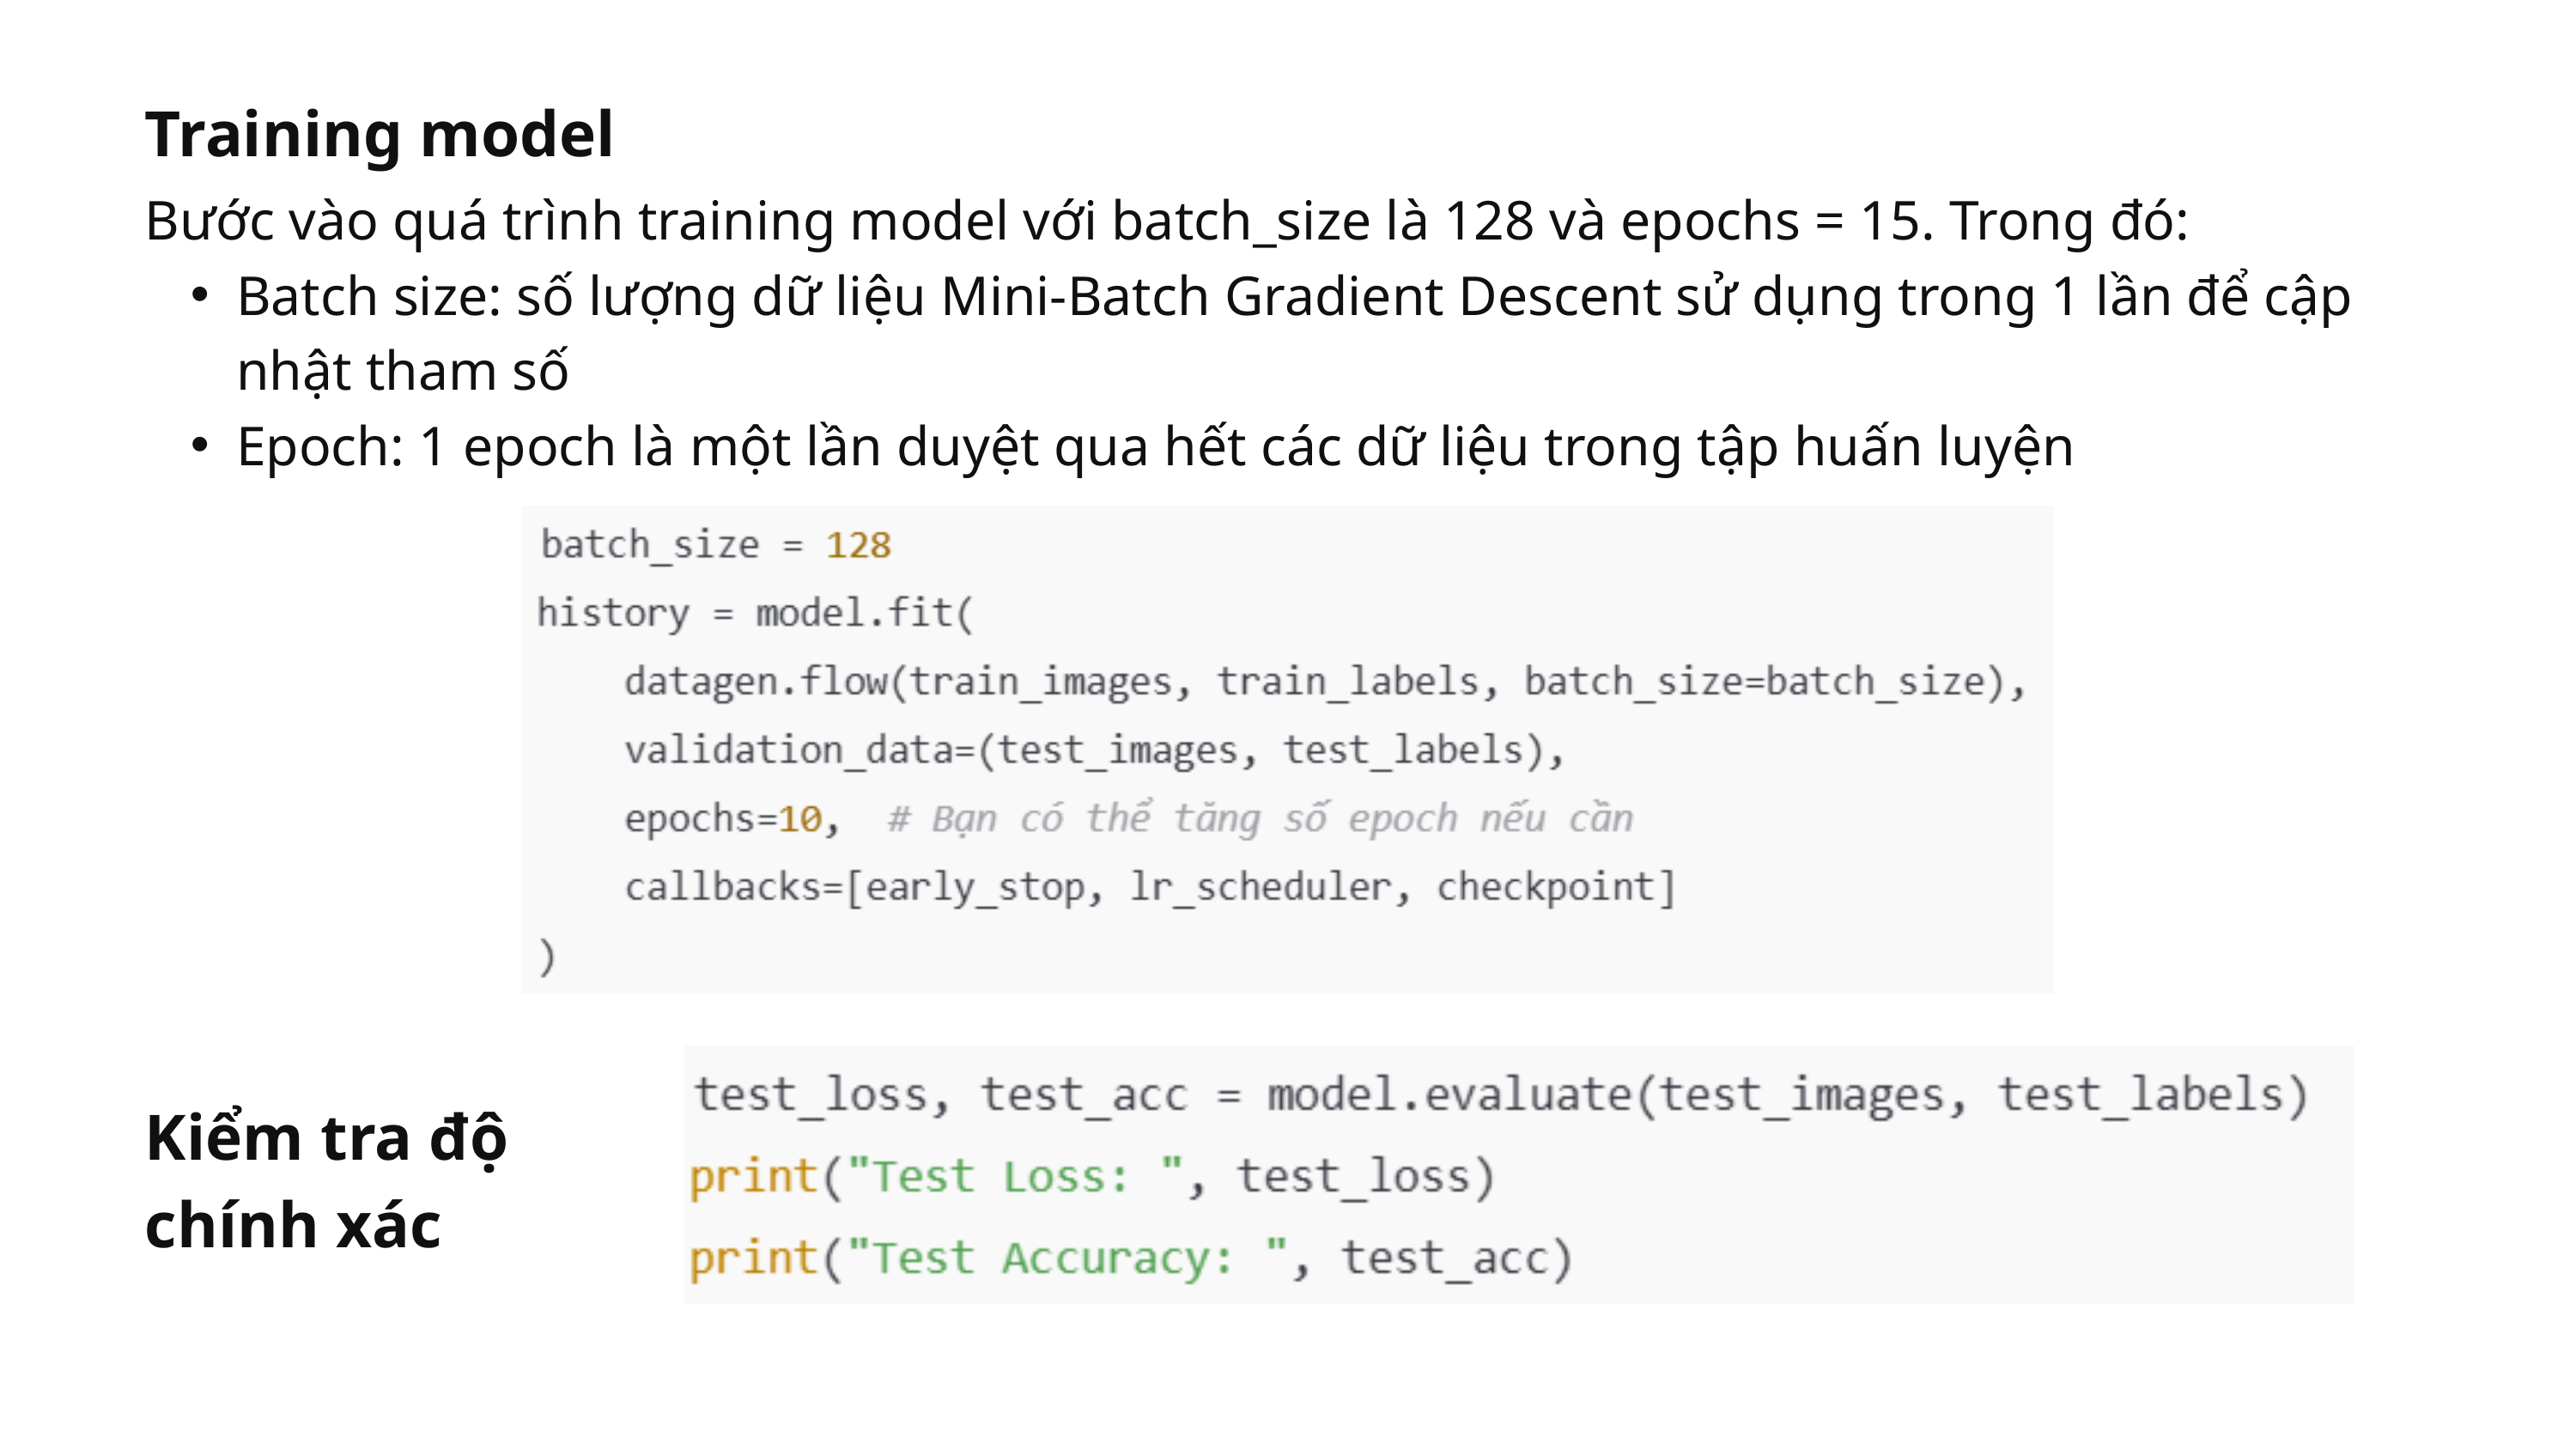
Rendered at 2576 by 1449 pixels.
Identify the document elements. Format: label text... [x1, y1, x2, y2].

text_box [684, 1046, 2354, 1304]
text_box Kiểm tra độ chính xác [144, 1084, 608, 1260]
text_box Training model [144, 81, 2354, 169]
text_box Bước vào quá trình training model với batch_size là 128 và epochs = 15. Trong đó: Batch size: số lượng dữ liệu Mini-Batch Gradient Descent sử dụng trong 1 lần để cập nhật tham số Epoch: 1 epoch là một lần duyệt qua hết các dữ liệu trong tập huấn luyện [144, 175, 2432, 552]
text_box [521, 552, 2054, 994]
